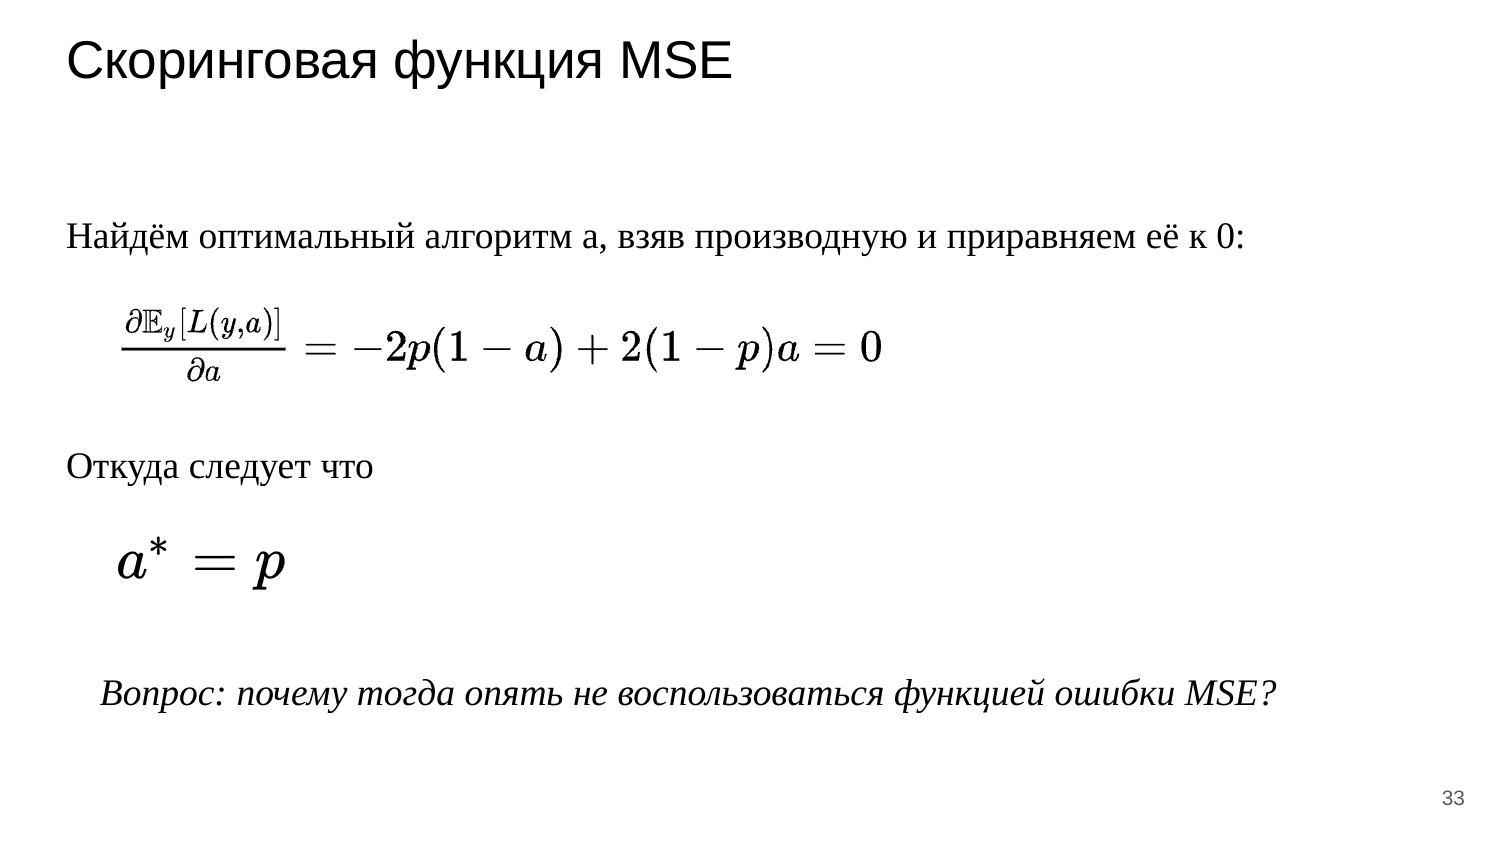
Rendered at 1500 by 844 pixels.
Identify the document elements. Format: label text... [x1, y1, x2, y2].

picture [116, 530, 286, 597]
title Скоринговая функция MSE [51, 10, 1449, 105]
text_box Вопрос: почему тогда опять не воспользоваться функцией ошибки MSE? [85, 652, 1449, 765]
slide_number ‹#› [1389, 764, 1480, 830]
list Найдём оптимальный алгоритм a, взяв производную и приравняем её к 0: Откуда следует что [51, 189, 1449, 750]
picture [116, 303, 883, 385]
